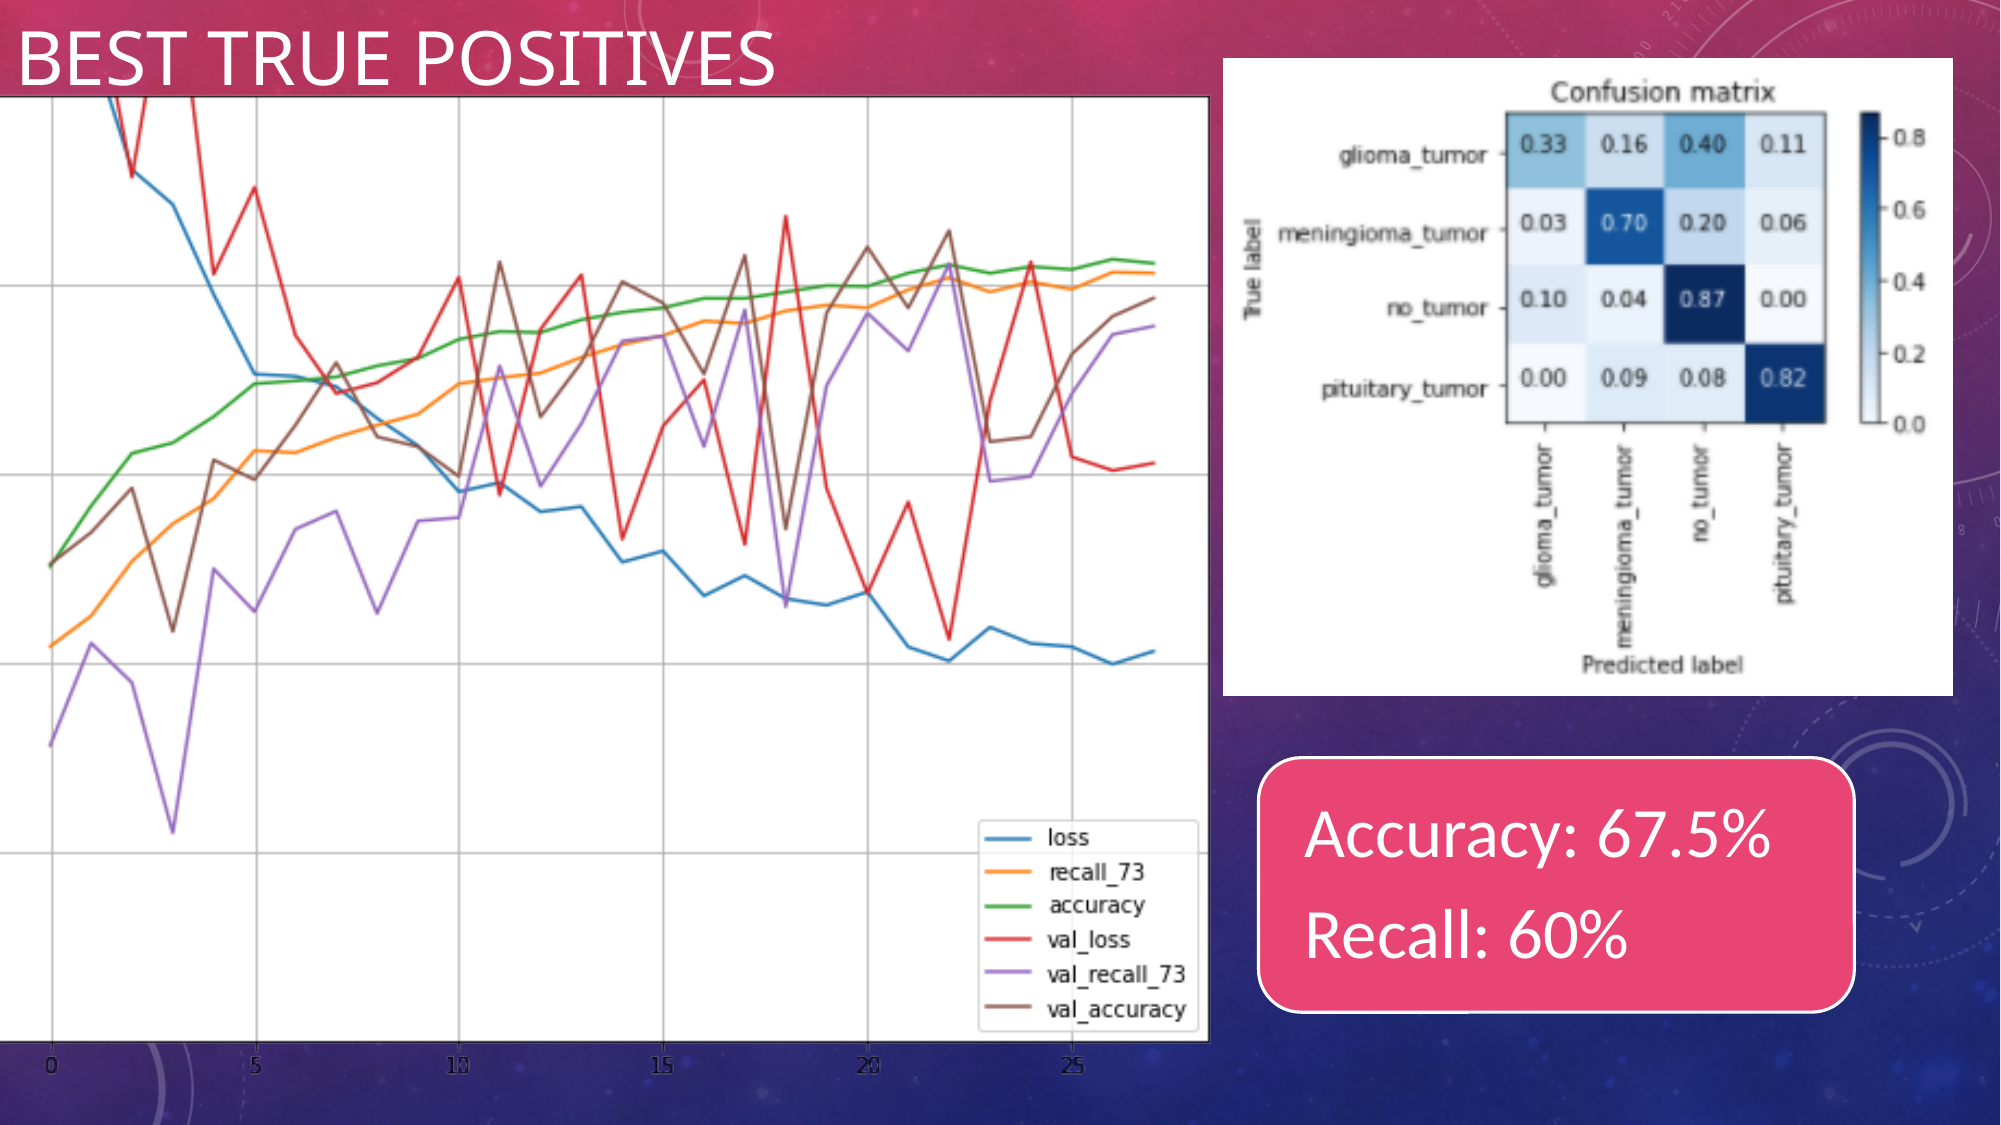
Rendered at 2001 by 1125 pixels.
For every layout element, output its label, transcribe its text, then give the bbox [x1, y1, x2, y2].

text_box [1258, 757, 1855, 1017]
picture [0, 0, 2001, 1125]
title Best TRUE POSITIVES [0, 0, 1662, 71]
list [1223, 58, 1953, 696]
